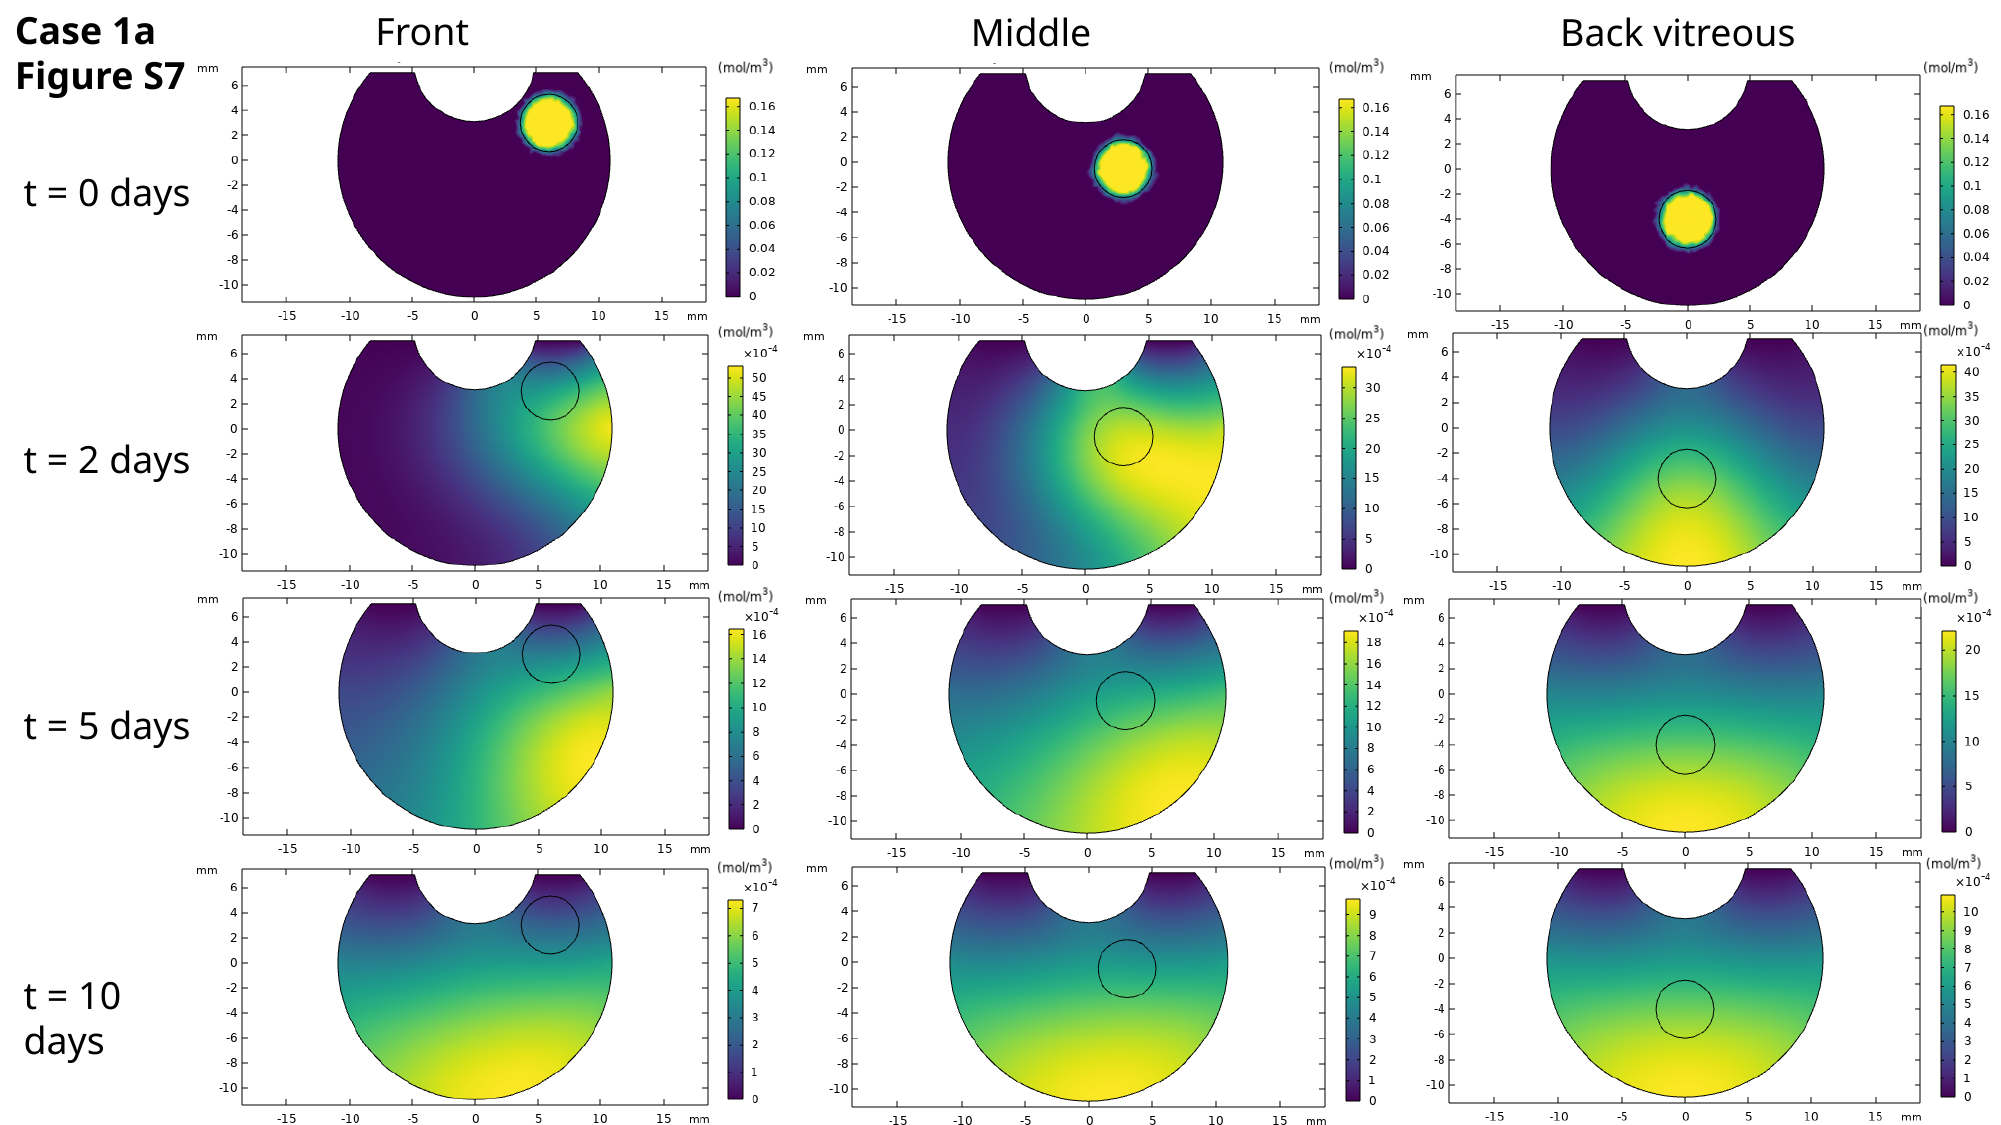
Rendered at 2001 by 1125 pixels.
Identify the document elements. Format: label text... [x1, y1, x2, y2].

text_box Front vitreous [360, 0, 616, 62]
text_box t = 5 days [8, 694, 196, 755]
picture [196, 52, 786, 1125]
text_box Back vitreous [1545, 1, 1832, 62]
text_box Case 1a Figure S7 [0, 0, 202, 105]
text_box t = 0 days [8, 161, 196, 221]
picture [1403, 52, 1994, 1122]
text_box t = 10 days [8, 964, 196, 1069]
text_box t = 2 days [8, 428, 196, 488]
text_box Middle vitreous [955, 1, 1243, 64]
picture [802, 52, 1398, 1125]
